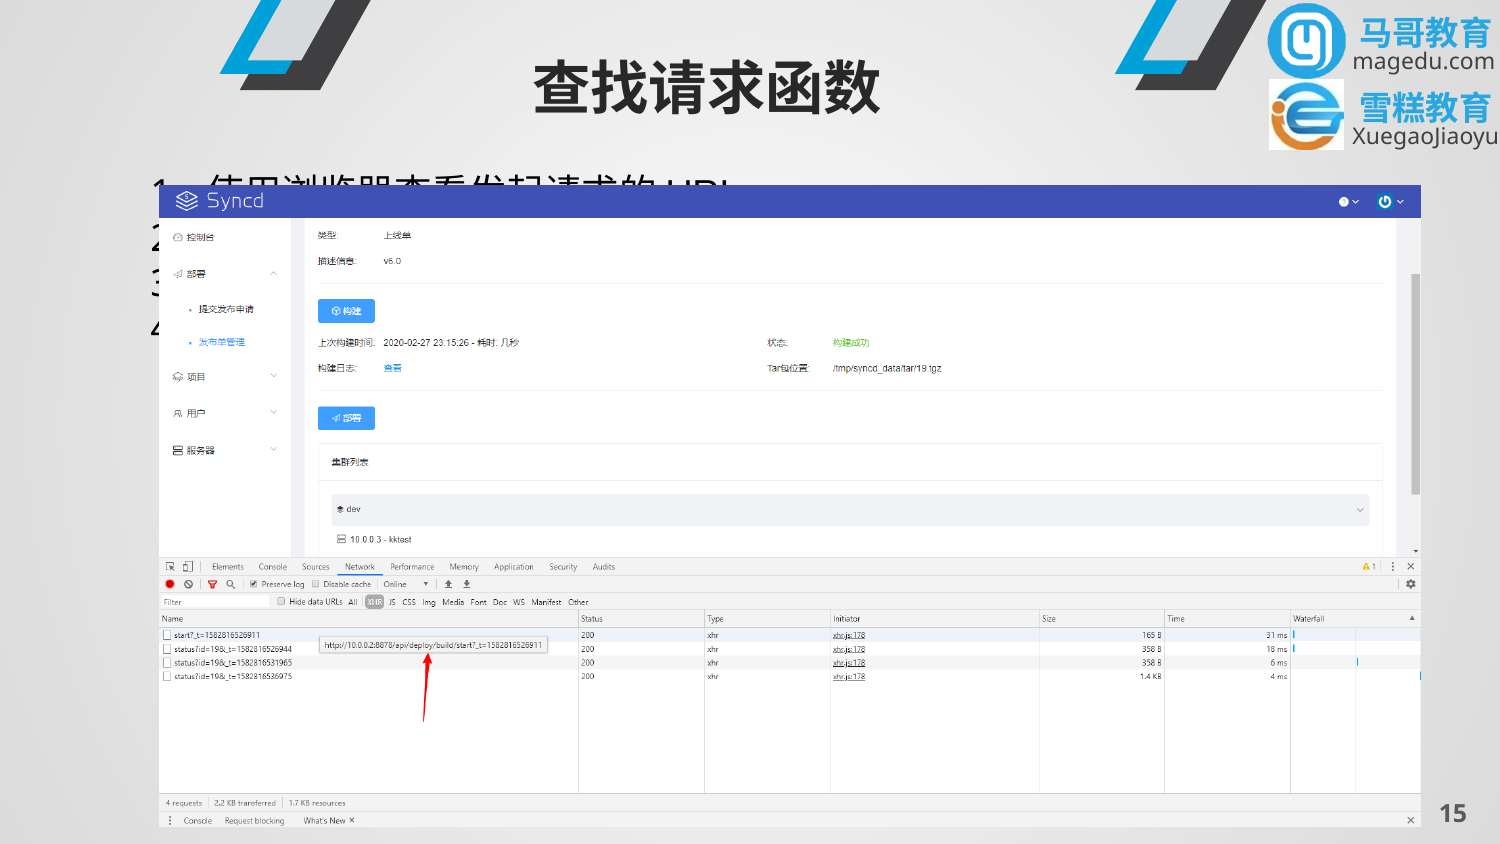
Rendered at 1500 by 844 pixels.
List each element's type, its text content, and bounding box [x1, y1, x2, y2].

text_box 使用浏览器查看发起请求的URL 查找路由处理函数 根据调用顺序阅读代码 … [135, 161, 1365, 402]
picture [159, 185, 1421, 827]
text_box 查找请求函数 [517, 43, 897, 129]
picture [1265, 0, 1348, 150]
